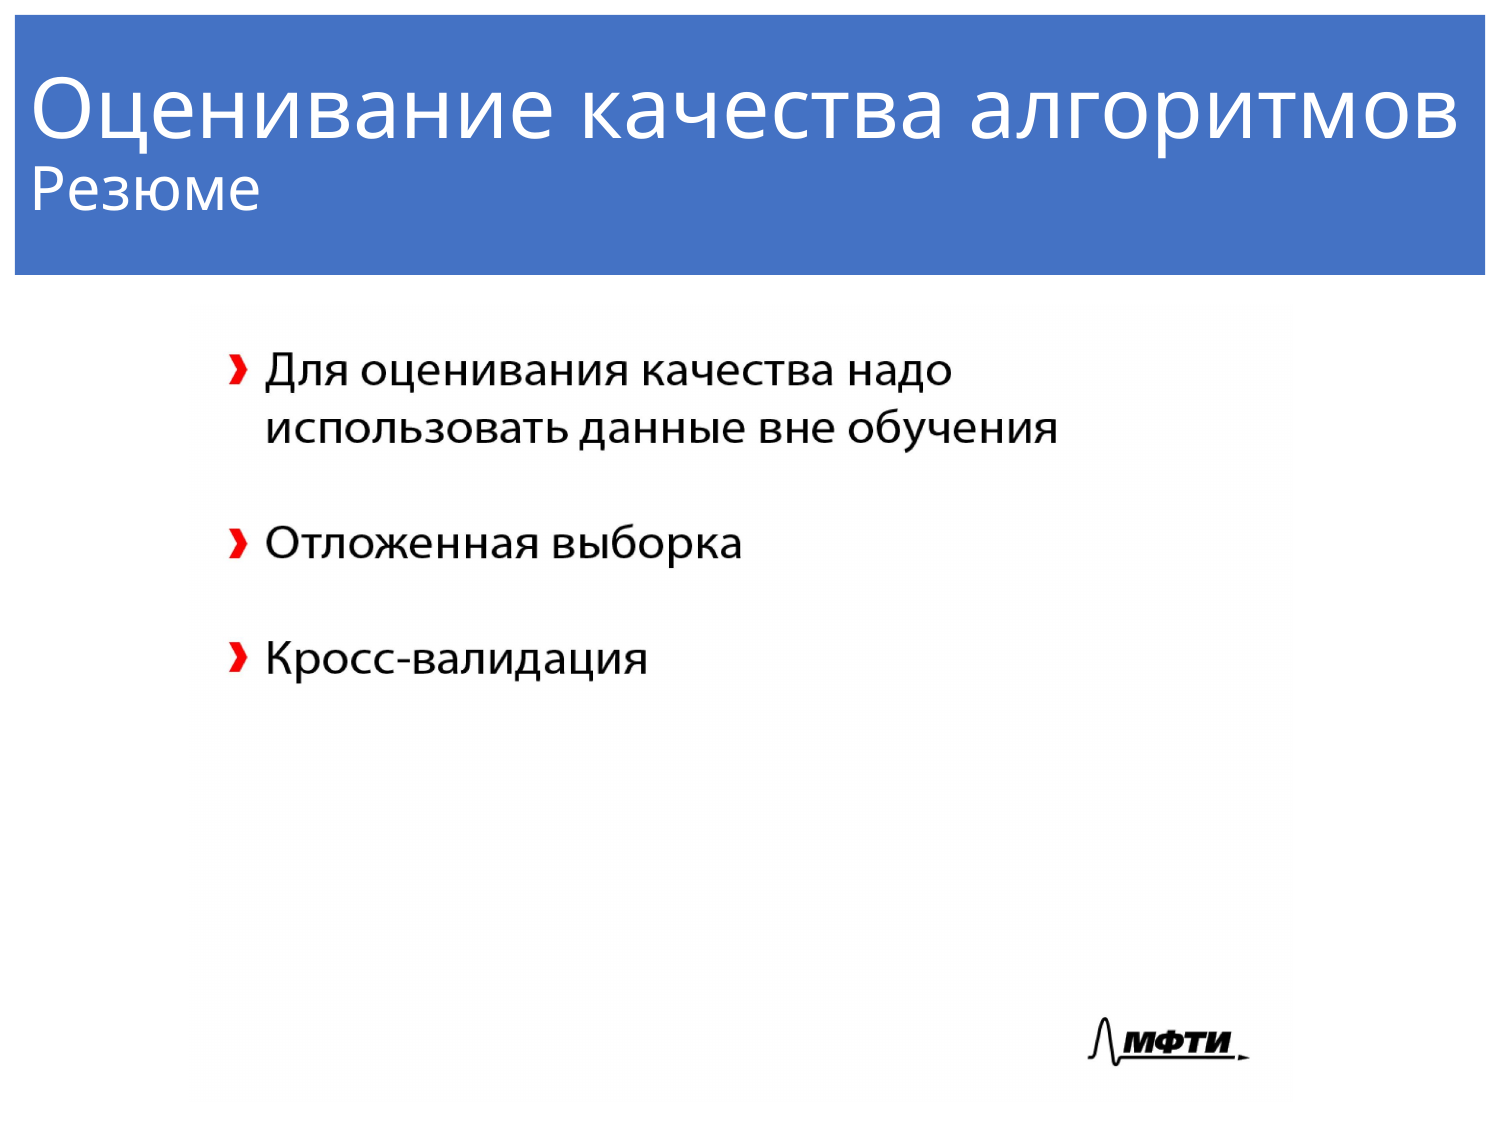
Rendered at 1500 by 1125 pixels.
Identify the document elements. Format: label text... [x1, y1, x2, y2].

title Оценивание качества алгоритмов Резюме [14, 14, 1486, 275]
picture [189, 304, 1293, 1102]
